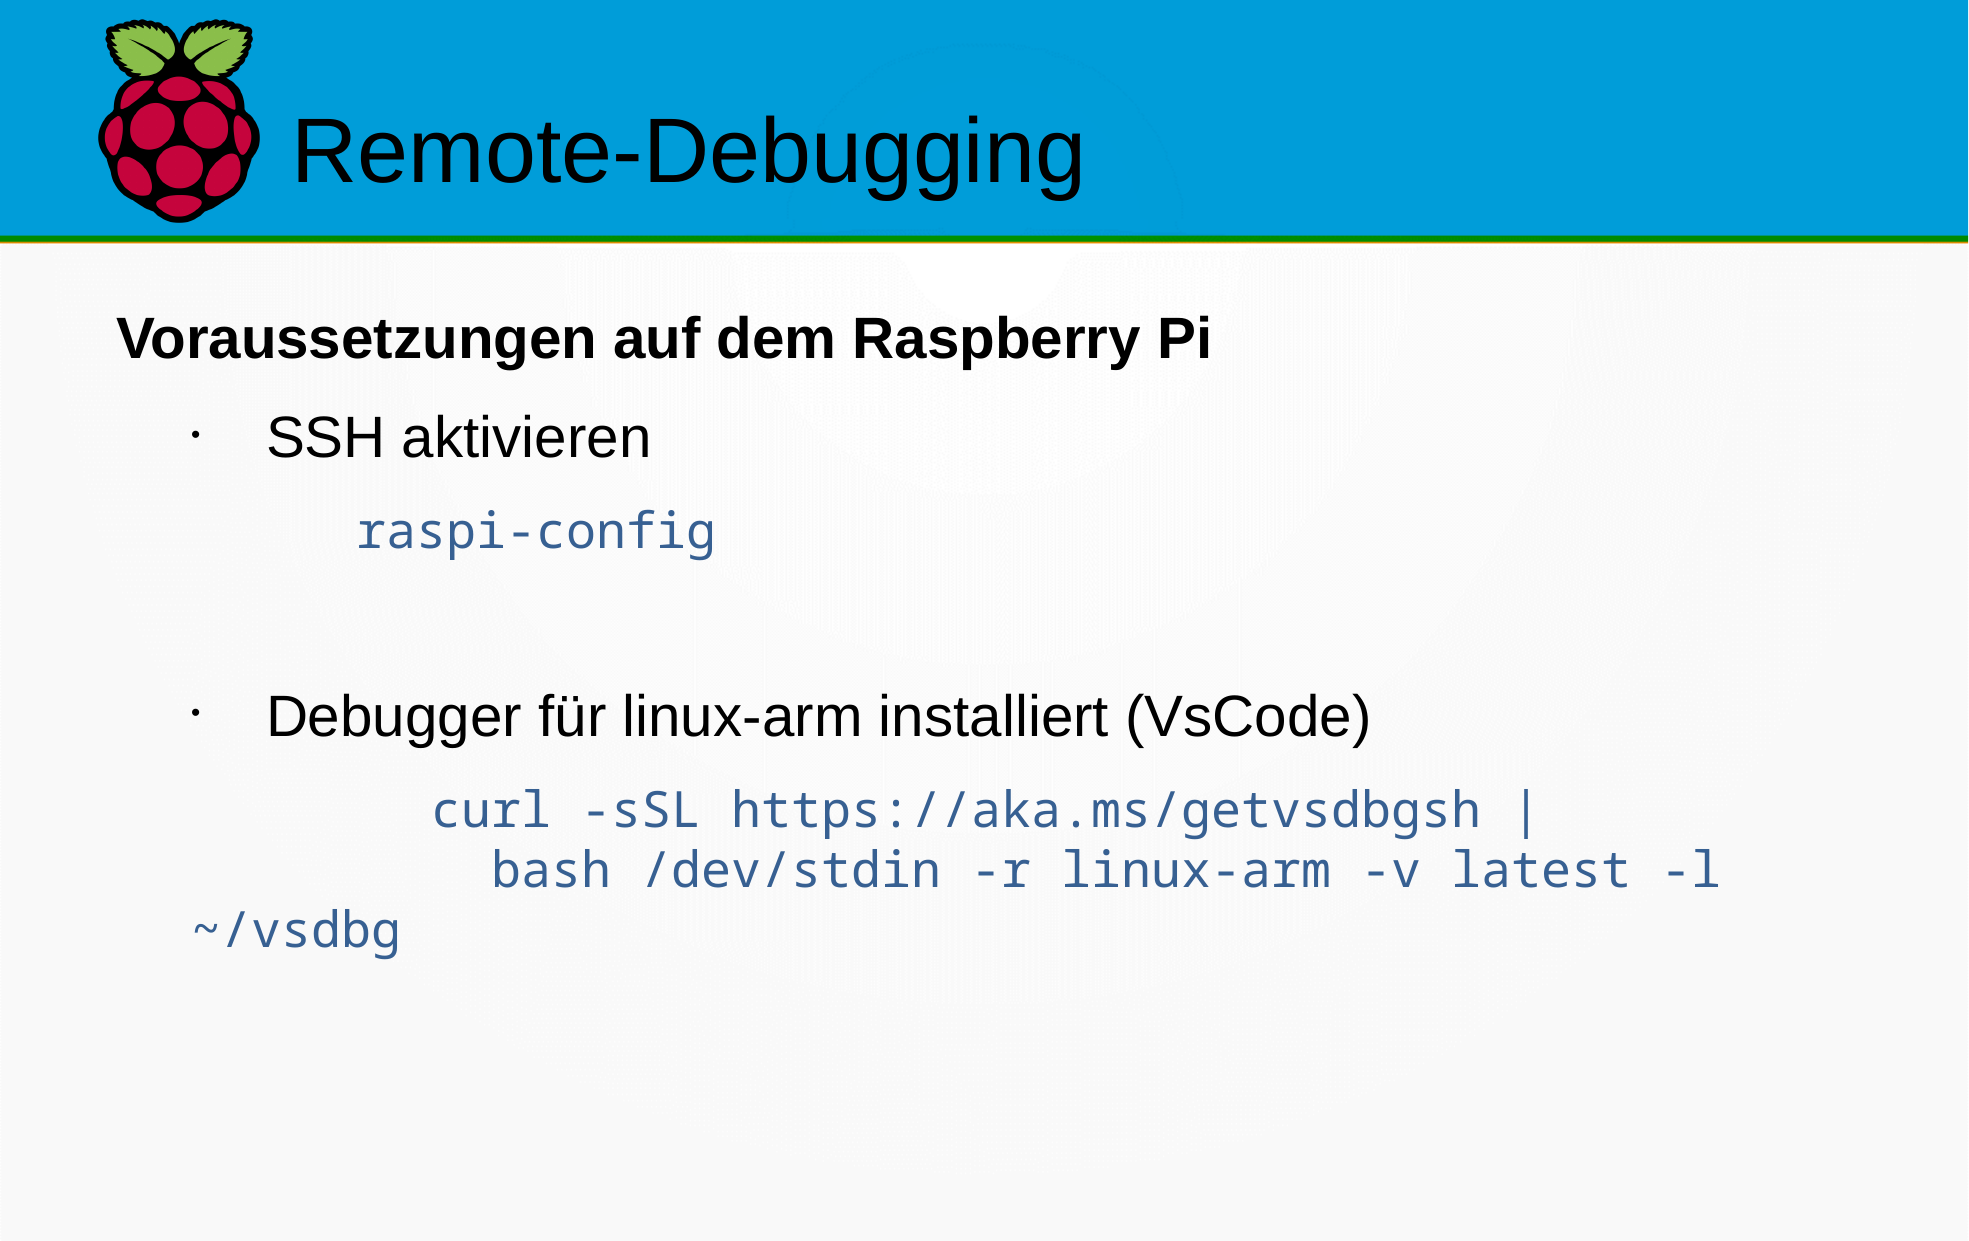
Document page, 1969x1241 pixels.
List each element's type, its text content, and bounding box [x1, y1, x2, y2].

picture [100, 21, 258, 221]
picture [0, 236, 1969, 1241]
text_box Remote-Debugging [291, 49, 1870, 257]
text_box Voraussetzungen auf dem Raspberry Pi SSH aktivieren raspi-config Debugger für linux-arm installiert (VsCode) curl -sSL https://aka.ms/getvsdbgsh | bash /dev/stdin -r linux-arm -v latest -l ~/vsdbg [98, 299, 1875, 1185]
